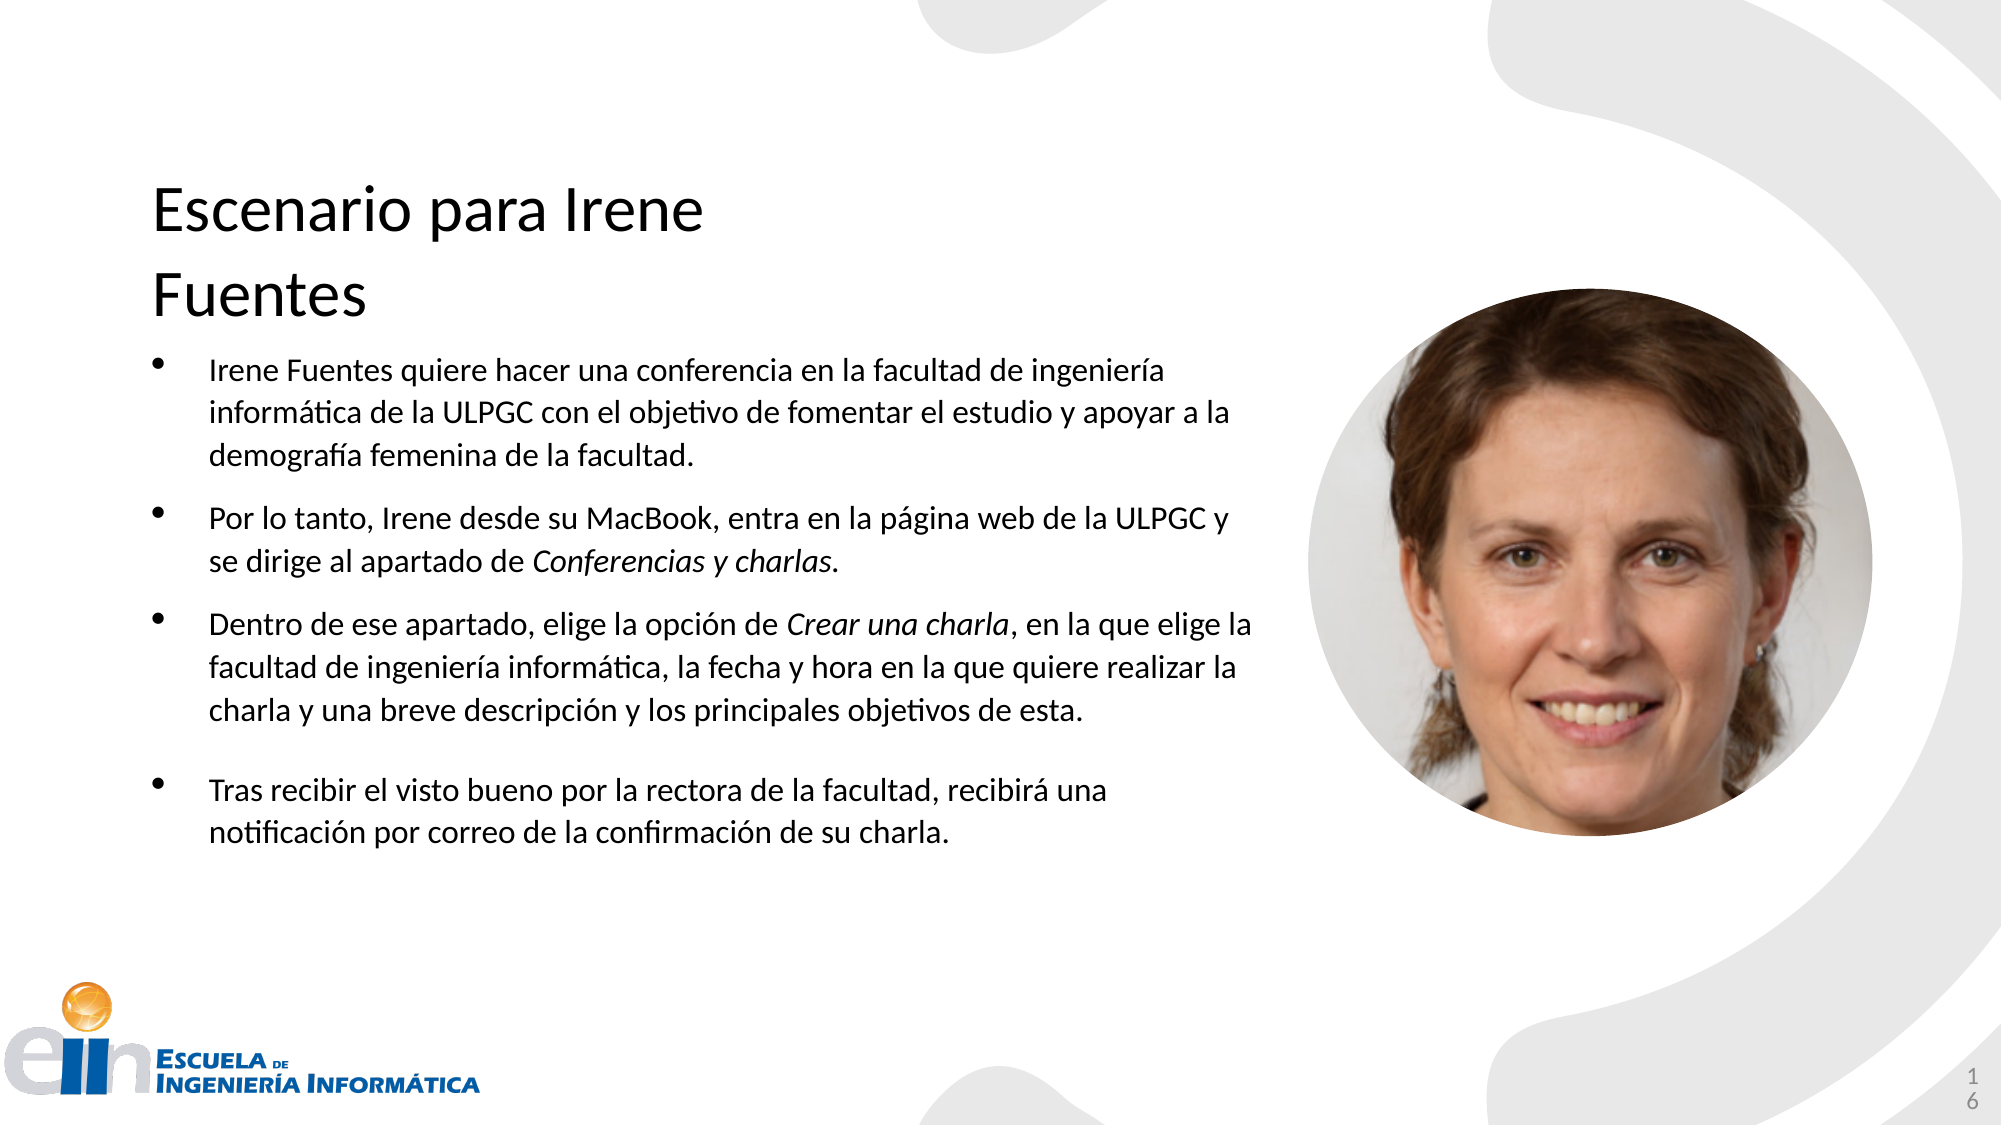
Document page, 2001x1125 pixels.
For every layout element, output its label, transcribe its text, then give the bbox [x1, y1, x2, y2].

list Irene Fuentes quiere hacer una conferencia en la facultad de ingeniería informática de la ULPGC con el objetivo de fomentar el estudio y apoyar a la demografía femenina de la facultad. Por lo tanto, Irene desde su MacBook, entra en la página web de la ULPGC y se dirige al apartado de Conferencias y charlas. Dentro de ese apartado, elige la opción de Crear una charla, en la que elige la facultad de ingeniería informática, la fecha y hora en la que quiere realizar la charla y una breve descripción y los principales objetivos de esta. Tras recibir el visto bueno por la rectora de la facultad, recibirá una notificación por correo de la confirmación de su charla. [137, 337, 1282, 963]
picture [1308, 288, 1873, 837]
title Escenario para Irene Fuentes [137, 75, 783, 337]
picture [0, 982, 480, 1125]
slide_number 16 [1951, 1059, 2000, 1090]
